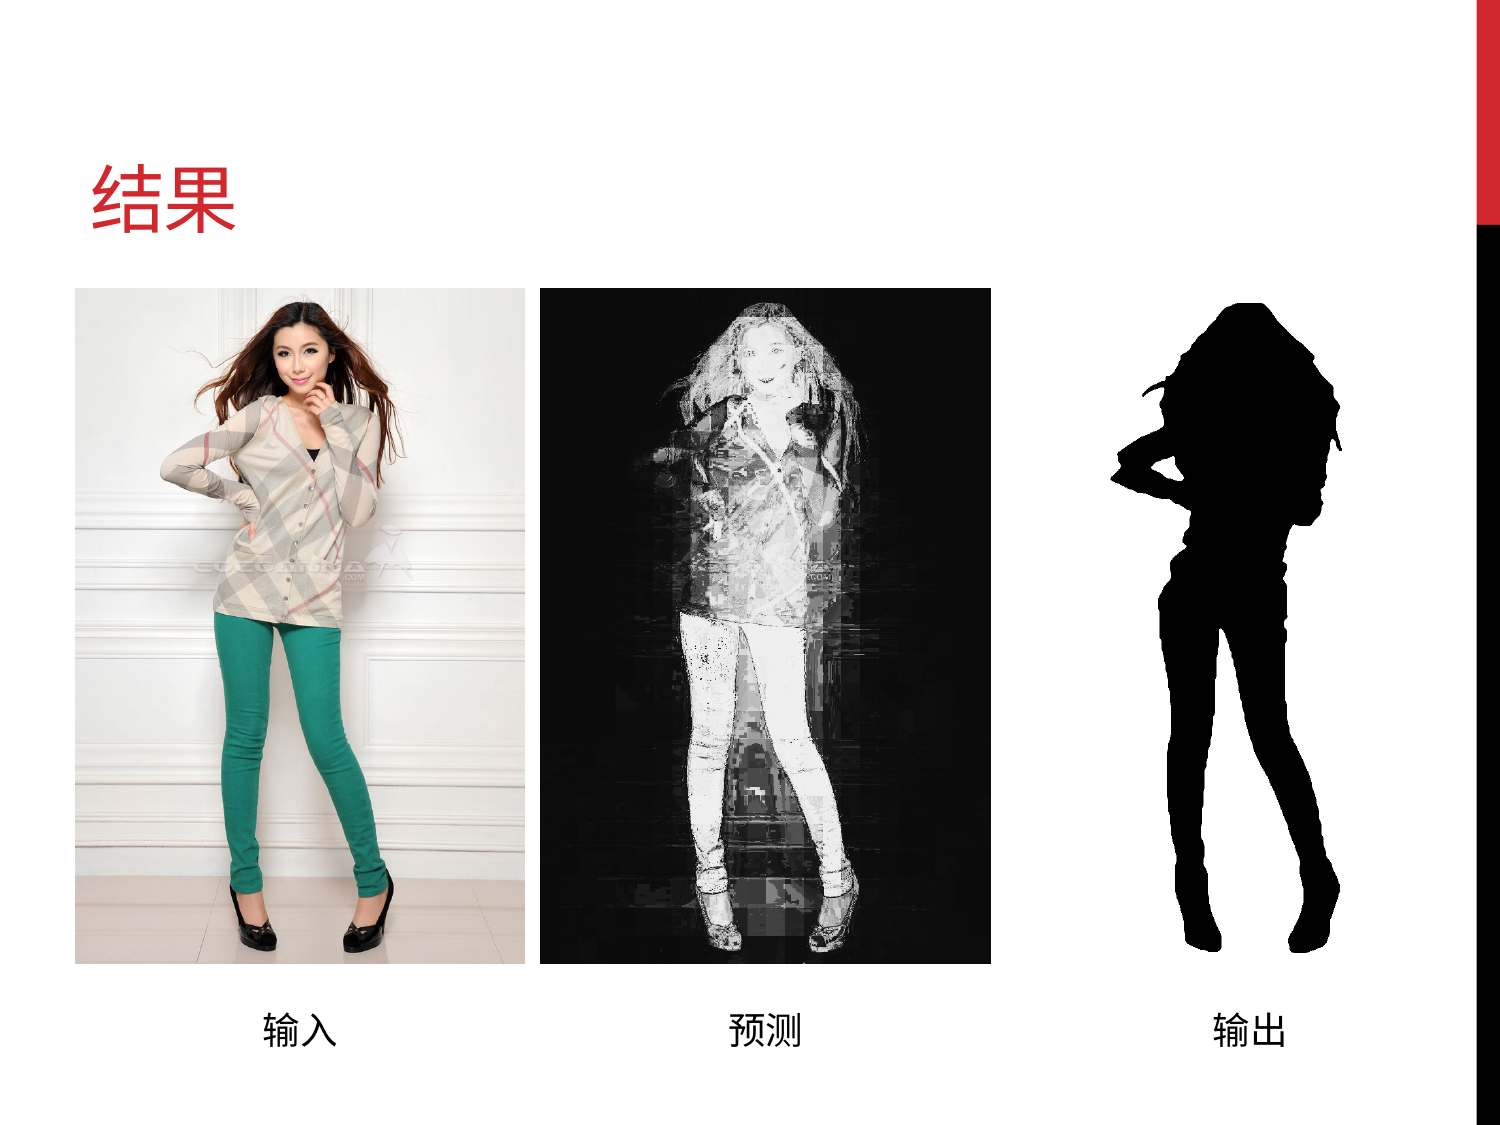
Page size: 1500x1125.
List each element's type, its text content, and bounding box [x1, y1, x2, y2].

text_box 输出 [1024, 999, 1475, 1060]
picture [74, 288, 526, 965]
text_box 预测 [540, 999, 991, 1060]
text_box 输入 [74, 999, 525, 1060]
picture [540, 288, 992, 965]
picture [1019, 288, 1471, 965]
title 结果 [75, 25, 1025, 250]
